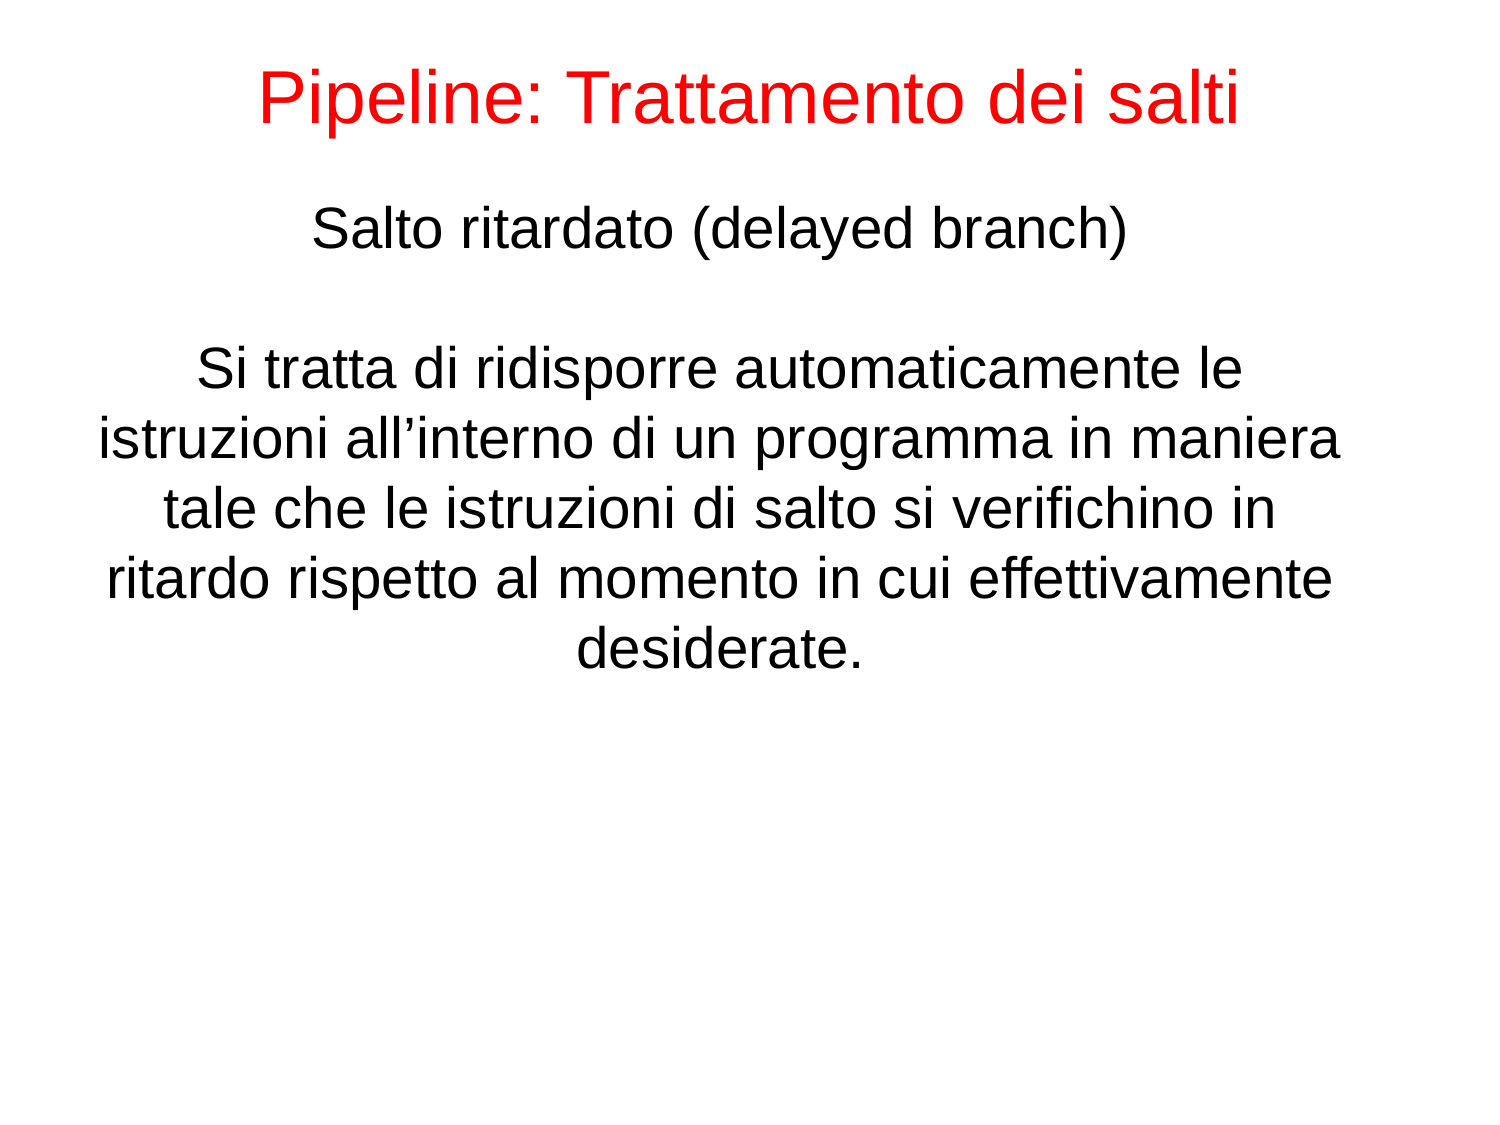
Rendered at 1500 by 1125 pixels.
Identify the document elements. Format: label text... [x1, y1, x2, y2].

text_box Salto ritardato (delayed branch) Si tratta di ridisporre automaticamente le istruzioni all’interno di un programma in maniera tale che le istruzioni di salto si verifichino in ritardo rispetto al momento in cui effettivamente desiderate. [61, 183, 1381, 688]
title Pipeline: Trattamento dei salti [0, 0, 1500, 188]
